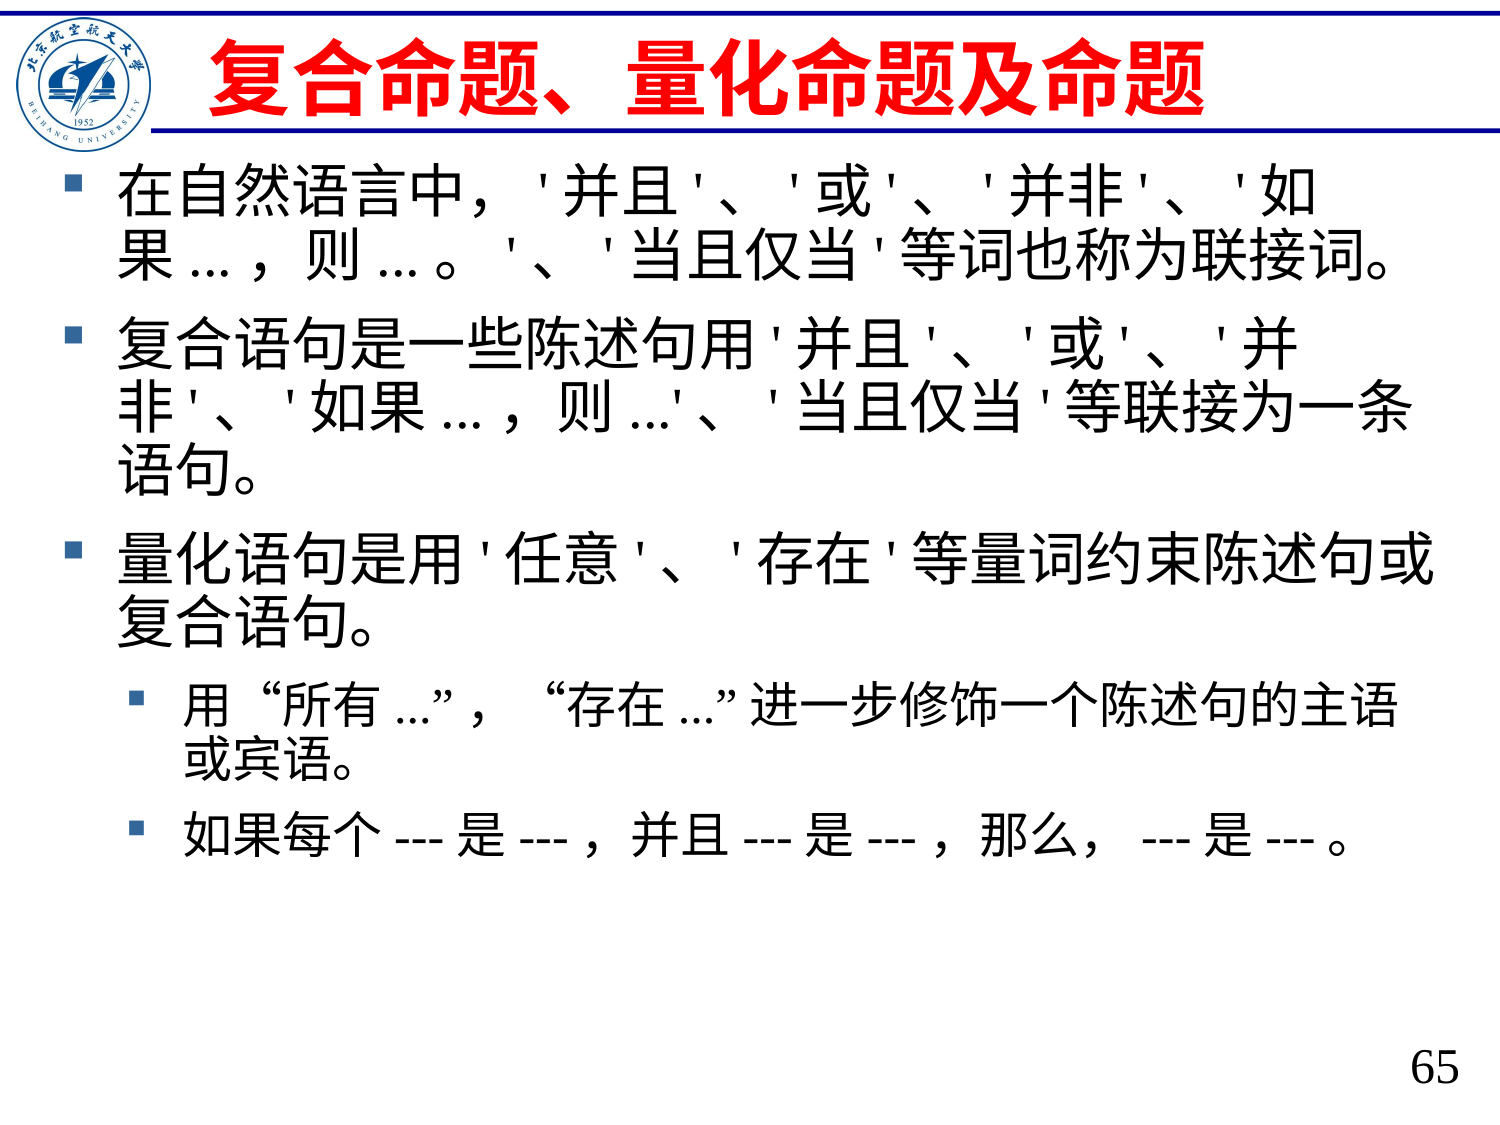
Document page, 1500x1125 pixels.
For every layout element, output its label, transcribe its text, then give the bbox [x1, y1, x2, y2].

list 在自然语言中，'并且'、'或'、'并非'、'如果...，则...。'、'当且仅当'等词也称为联接词。 复合语句是一些陈述句用'并且'、'或'、'并非'、'如果...，则...'、'当且仅当'等联接为一条语句。 量化语句是用'任意'、'存在'等量词约束陈述句或复合语句。 用“所有...”，“存在...”进一步修饰一个陈述句的主语或宾语。 如果每个---是---，并且---是---，那么，---是---。 [45, 155, 1455, 1093]
title 复合命题、量化命题及命题 [192, 32, 1415, 120]
picture [16, 17, 151, 152]
